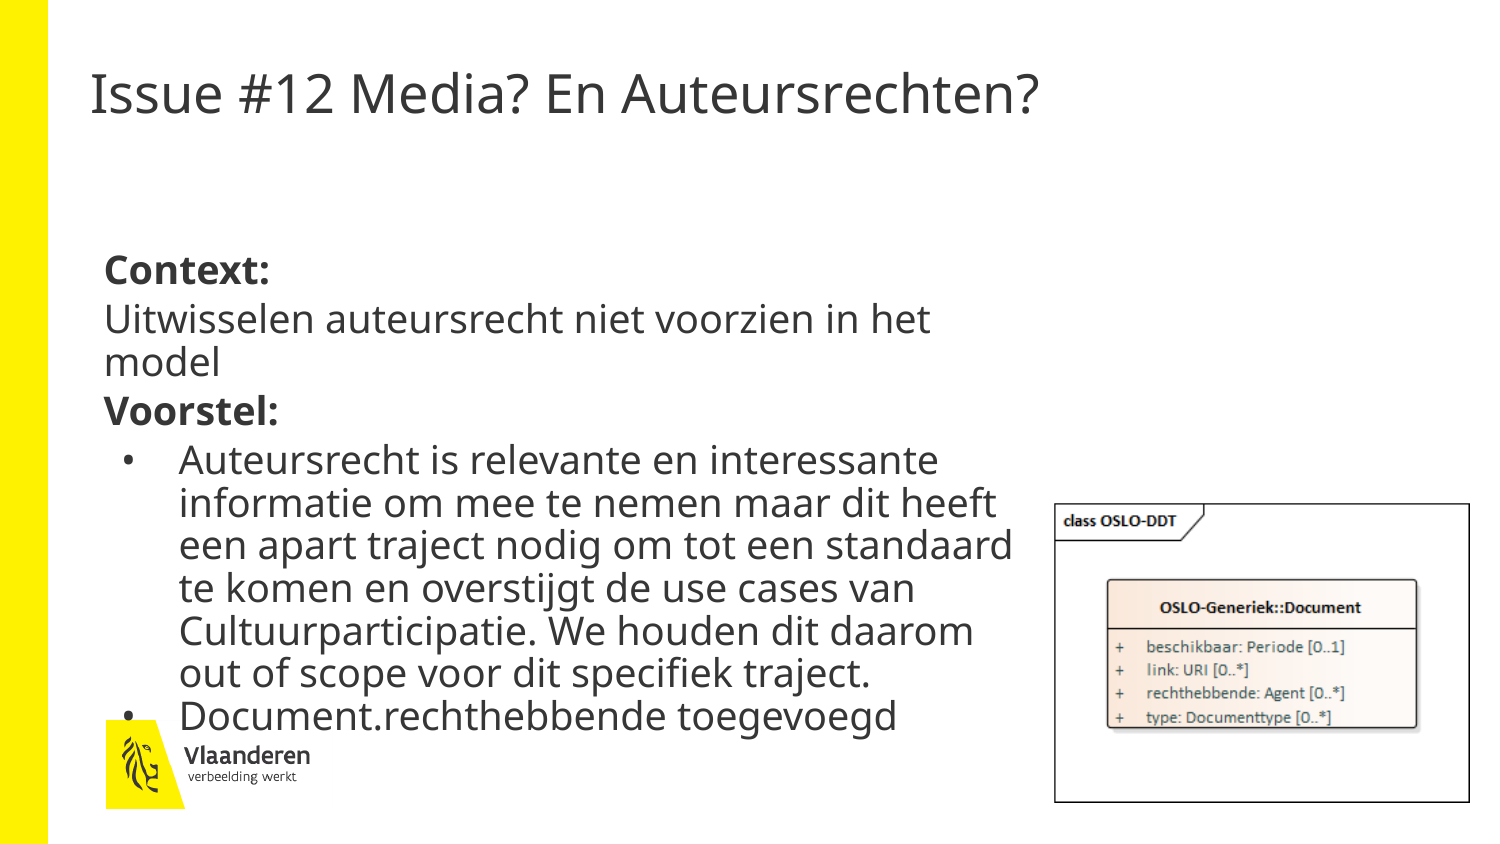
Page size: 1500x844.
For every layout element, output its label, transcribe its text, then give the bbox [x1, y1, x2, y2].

picture [1053, 502, 1470, 803]
list Context: Uitwisselen auteursrecht niet voorzien in het model Voorstel: Auteursrecht is relevante en interessante informatie om mee te nemen maar dit heeft een apart traject nodig om tot een standaard te komen en overstijgt de use cases van Cultuurparticipatie. We houden dit daarom out of scope voor dit specifiek traject. Document.rechthebbende toegevoegd [88, 235, 1034, 688]
title Issue #12 Media? En Auteursrechten? [75, 42, 1292, 181]
picture [106, 720, 333, 809]
